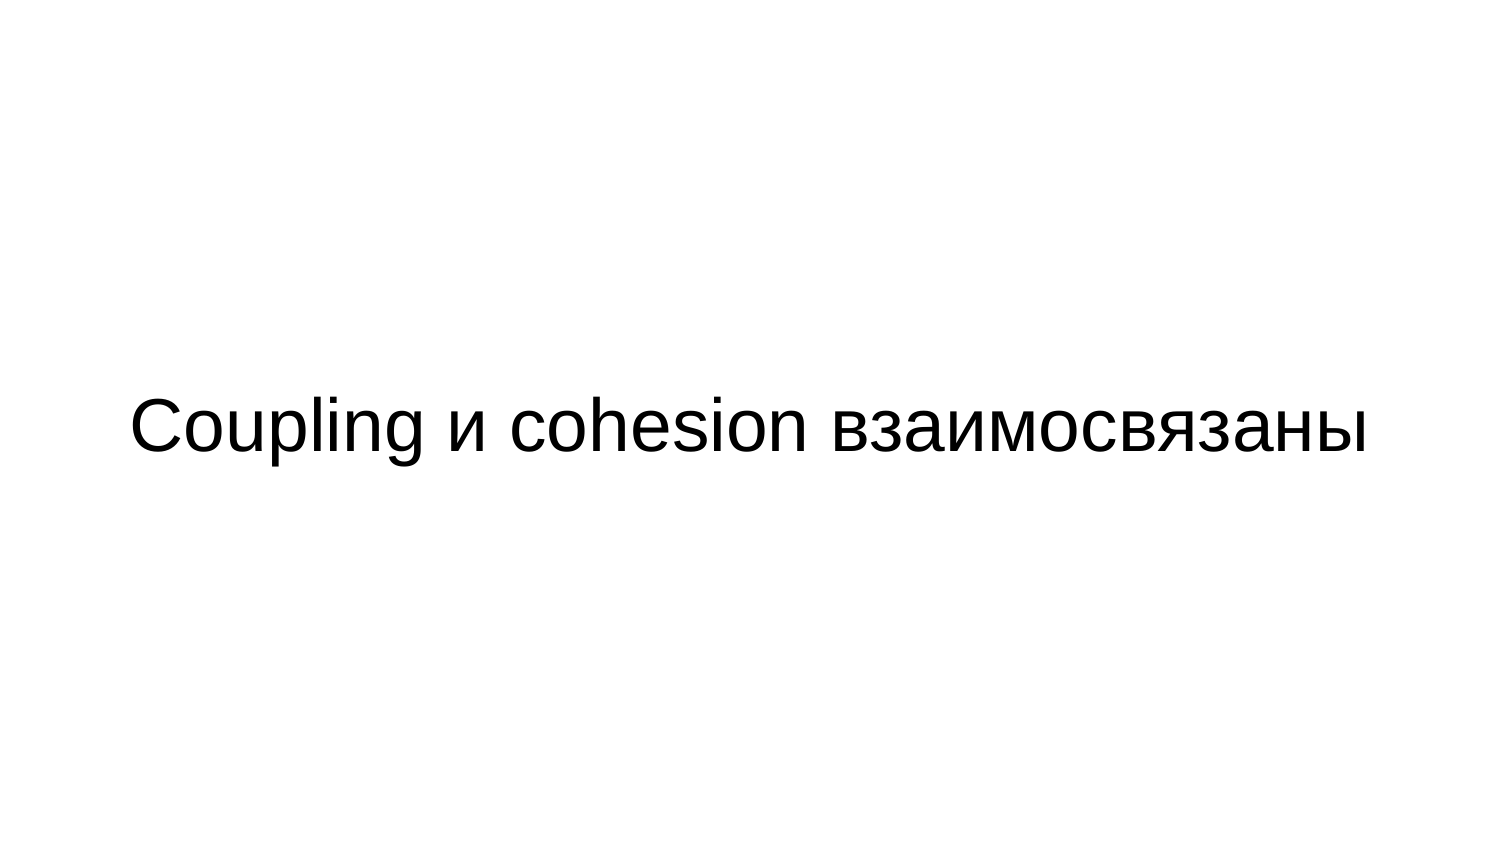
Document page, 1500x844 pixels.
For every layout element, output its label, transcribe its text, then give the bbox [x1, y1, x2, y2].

title Coupling и cohesion взаимосвязаны [51, 352, 1449, 491]
